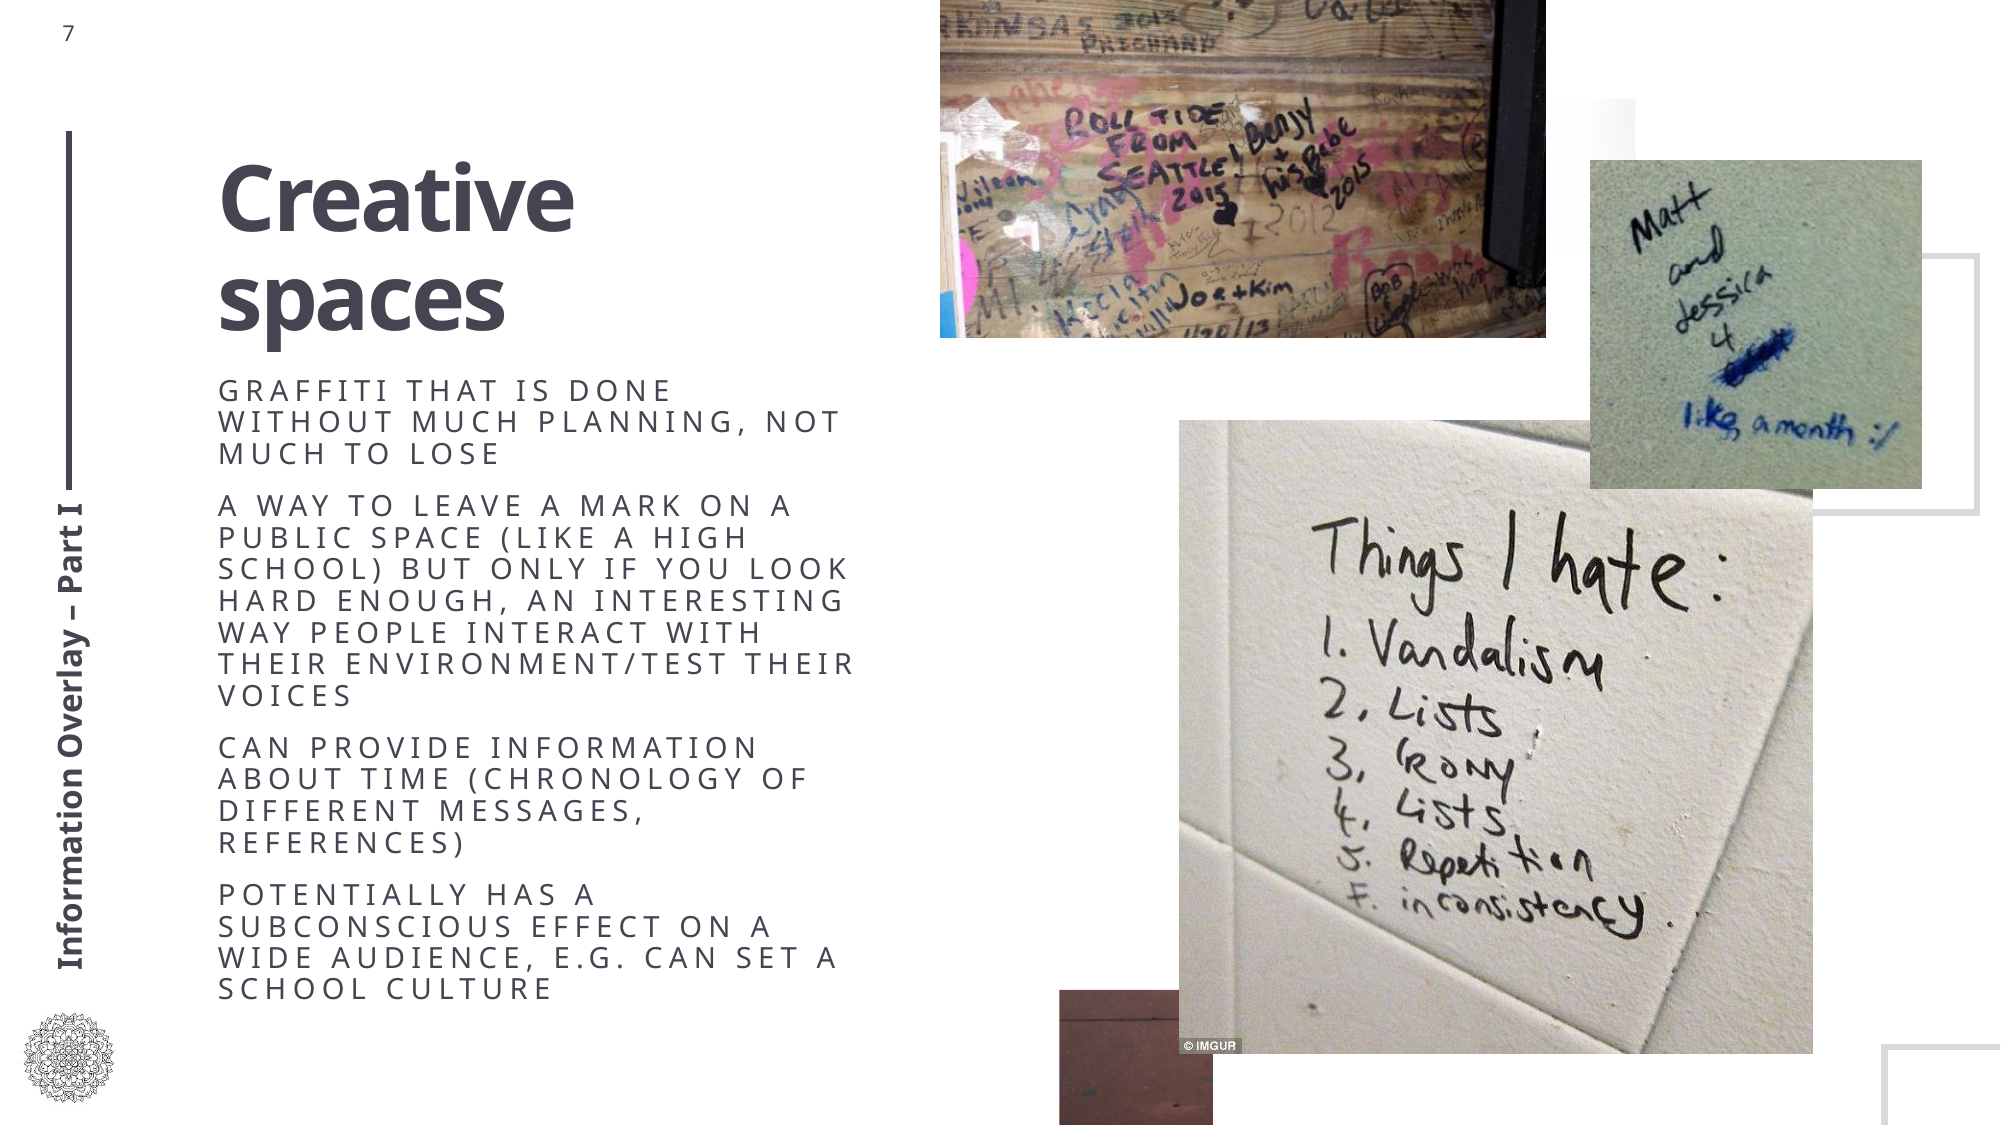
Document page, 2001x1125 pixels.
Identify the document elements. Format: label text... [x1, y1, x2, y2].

list GRAFFITI THAT IS DONE WITHOUT MUCH PLANNING, NOT MUCH TO LOSE A WAY TO LEAVE A MARK ON A PUBLIC SPACE (LIKE A HIGH SCHOOL) BUT ONLY IF YOU LOOK HARD ENOUGH, AN INTERESTING WAY PEOPLE INTERACT WITH THEIR ENVIRONMENT/TEST THEIR VOICES CAN PROVIDE INFORMATION ABOUT TIME (CHRONOLOGY OF DIFFERENT MESSAGES, REFERENCES) POTENTIALLY HAS A SUBCONSCIOUS EFFECT ON A WIDE AUDIENCE, E.G. CAN SET A SCHOOL CULTURE [217, 368, 876, 1079]
title Creative spaces [217, 129, 876, 358]
picture [14, 1003, 123, 1112]
picture [940, 0, 1922, 1125]
